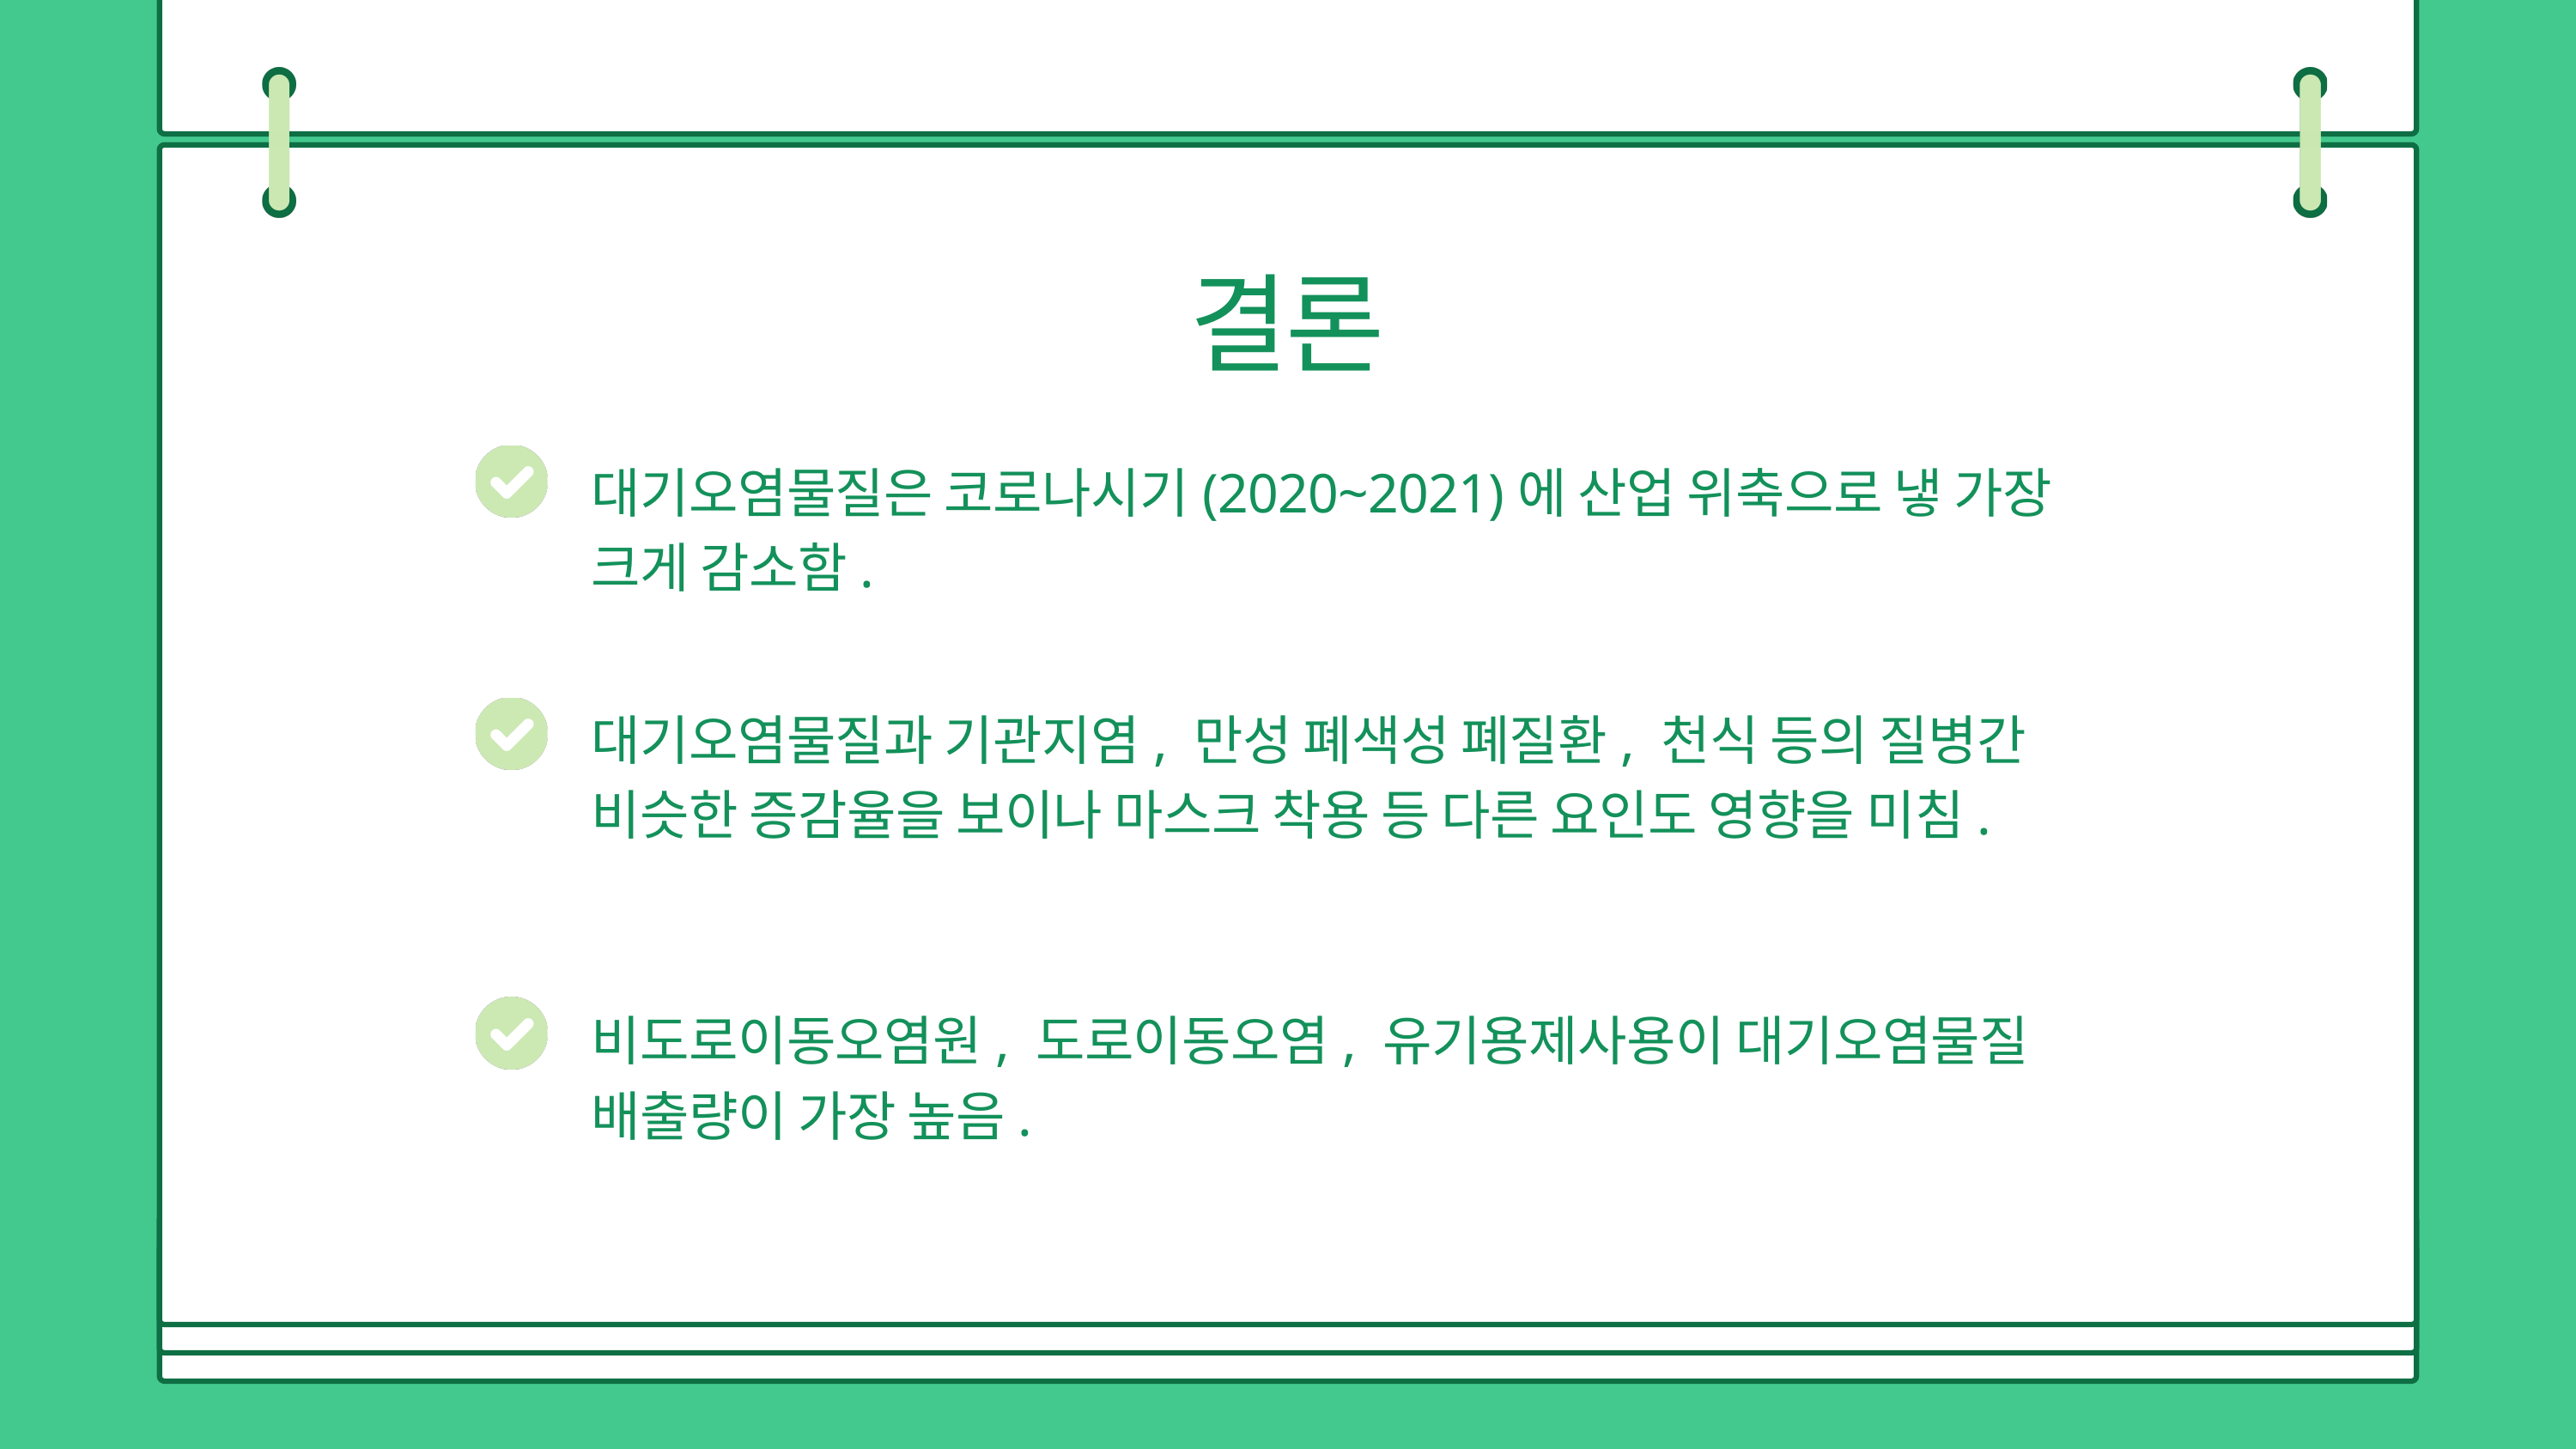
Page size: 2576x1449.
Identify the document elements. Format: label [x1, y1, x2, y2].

text_box [159, 0, 2417, 135]
text_box [475, 697, 2100, 919]
text_box [159, 1361, 2417, 1382]
text_box [159, 144, 2417, 1325]
text_box [475, 997, 2100, 1145]
text_box [159, 1330, 2417, 1354]
text_box [475, 445, 2100, 597]
